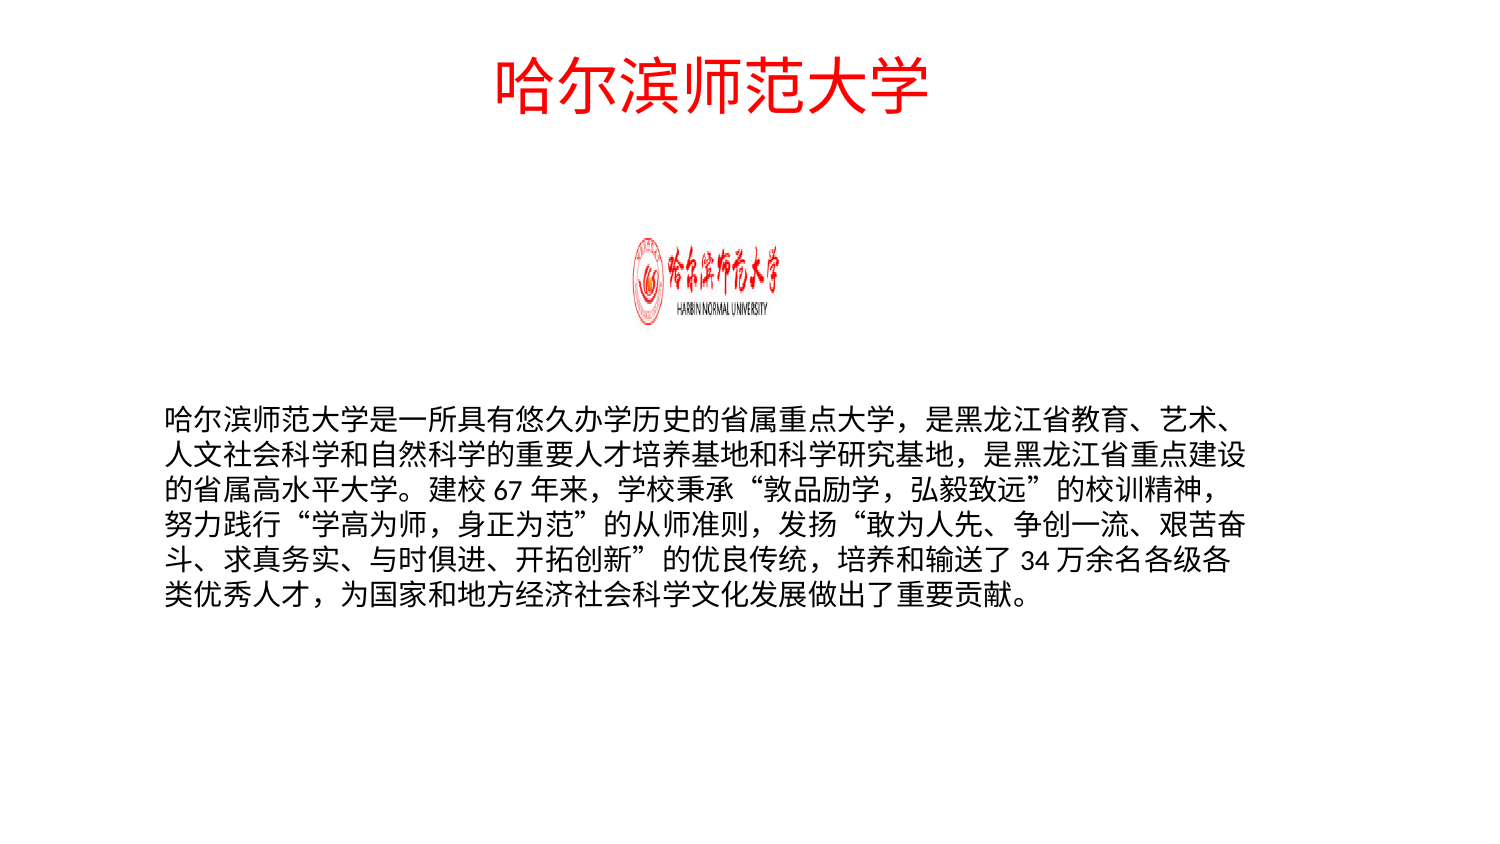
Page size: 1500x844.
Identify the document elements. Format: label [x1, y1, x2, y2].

picture [629, 210, 780, 361]
